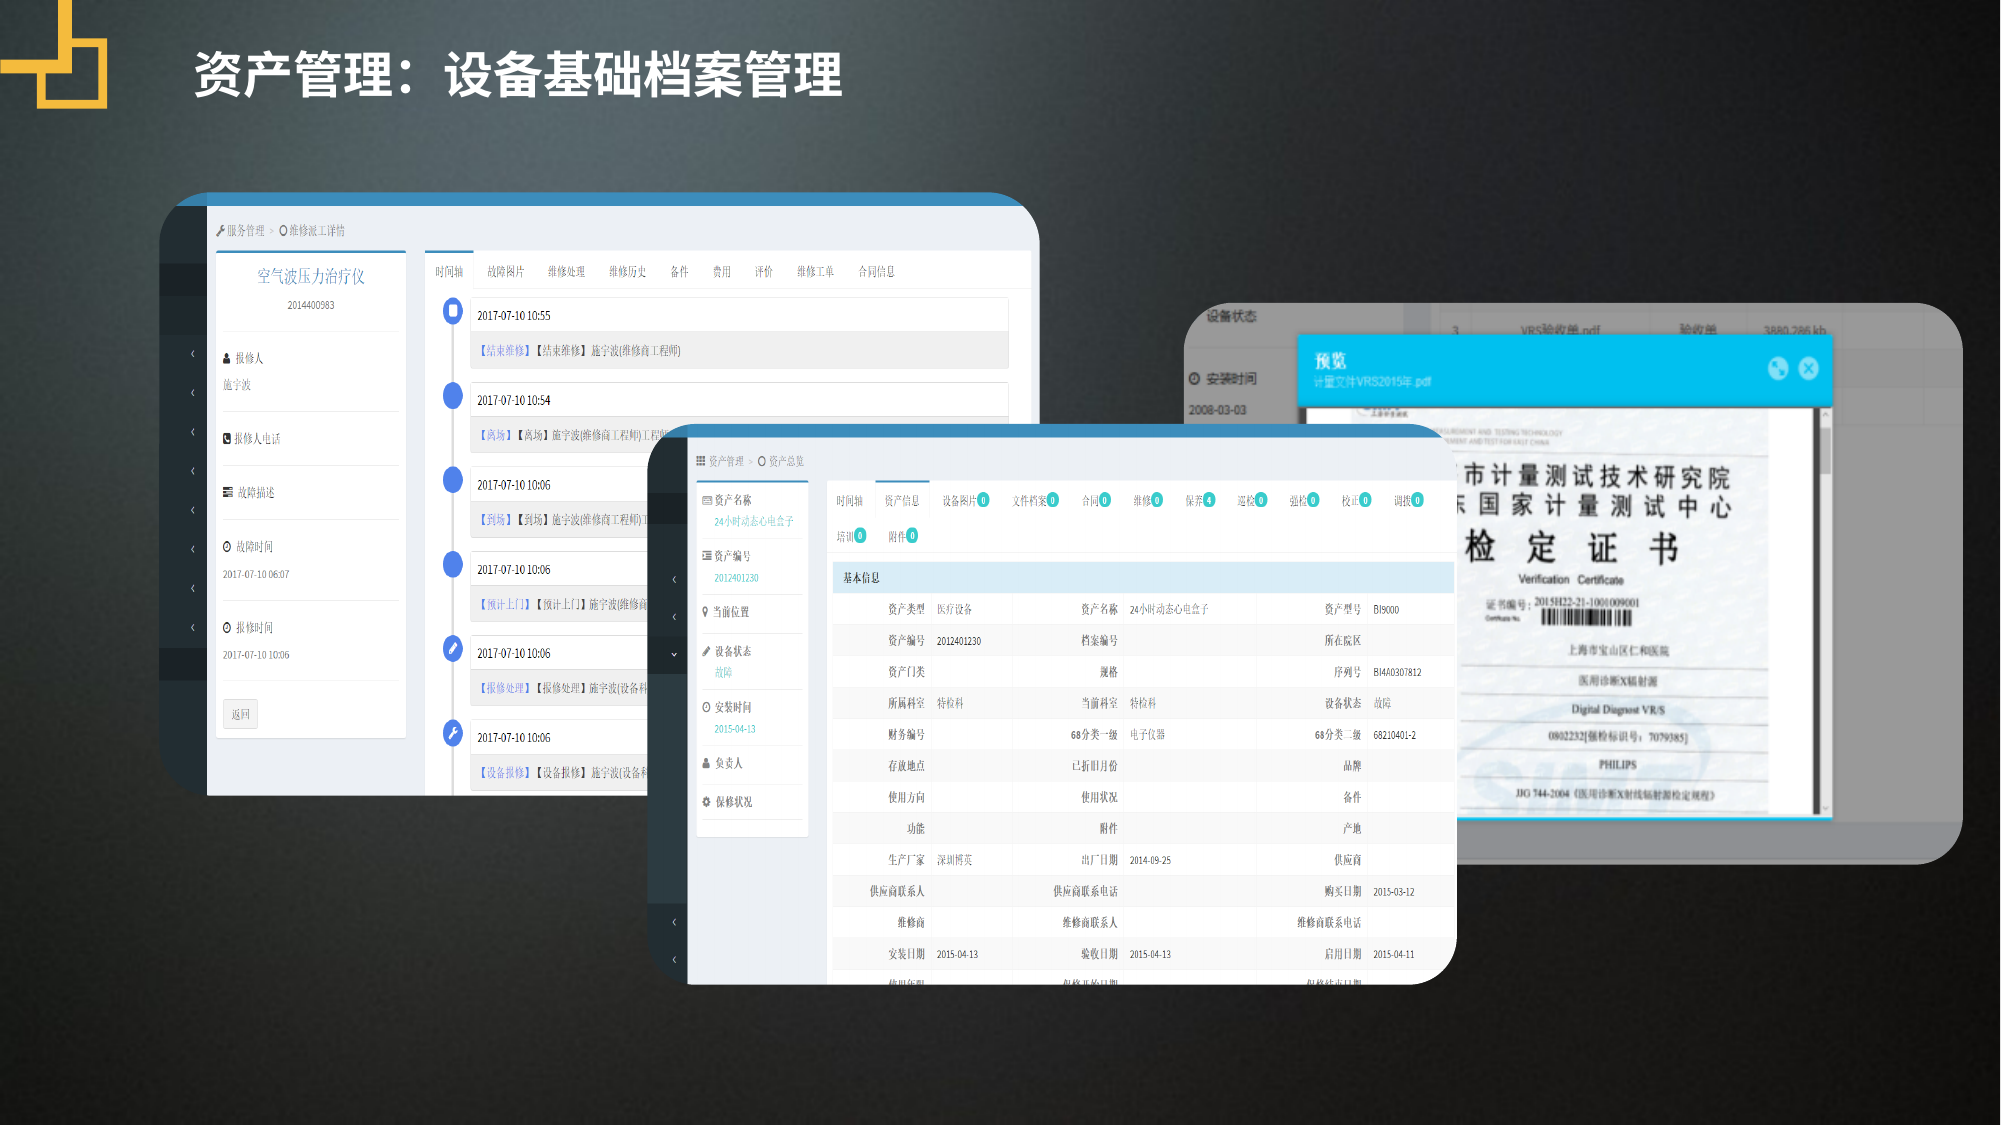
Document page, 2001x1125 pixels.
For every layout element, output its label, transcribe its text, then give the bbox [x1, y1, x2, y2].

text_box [0, 0, 110, 107]
text_box 资产管理：设备基础档案管理 [121, 35, 1062, 111]
picture [0, 0, 2001, 1125]
